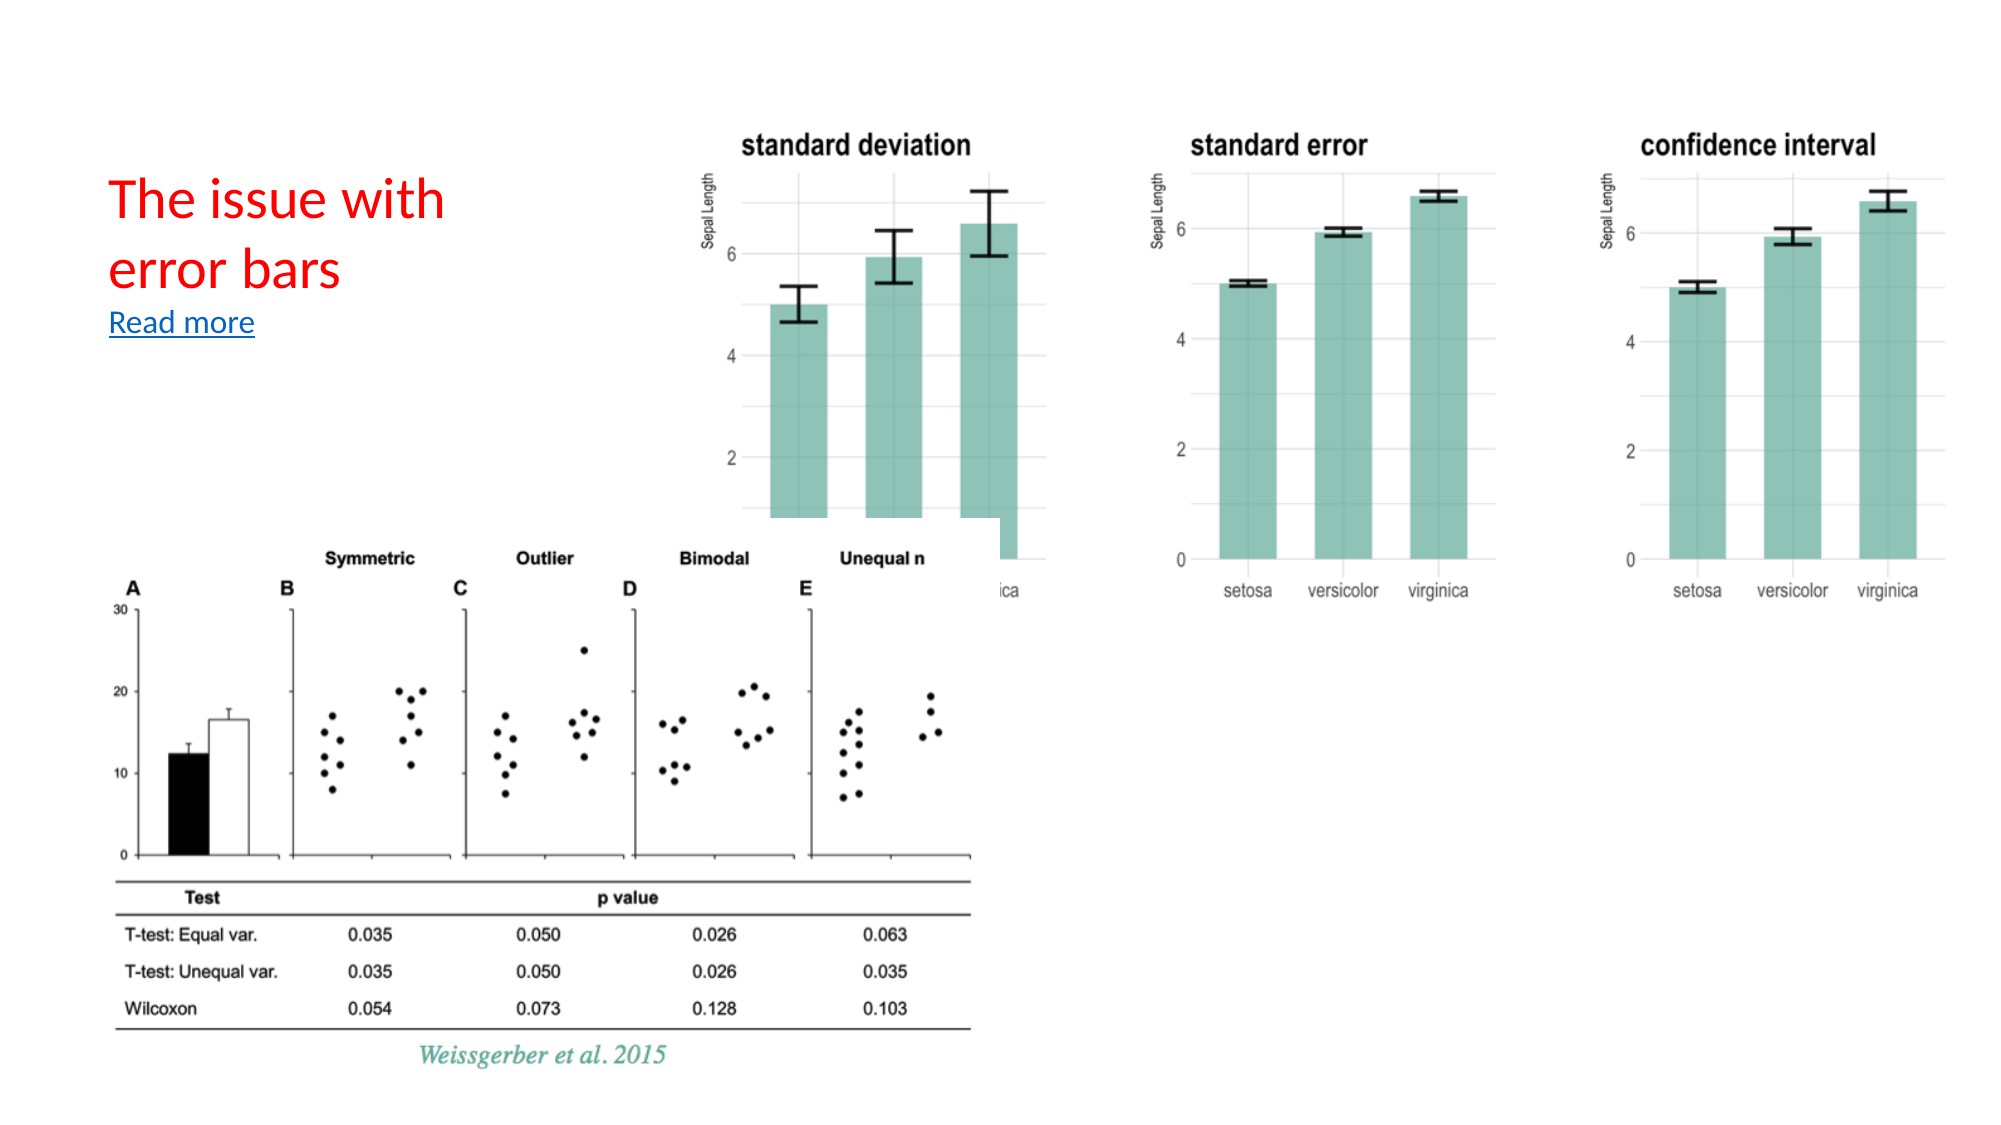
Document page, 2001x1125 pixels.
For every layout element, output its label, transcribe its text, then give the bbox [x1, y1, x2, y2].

text_box The issue with error bars Read more [93, 153, 559, 348]
picture [93, 114, 1959, 1095]
